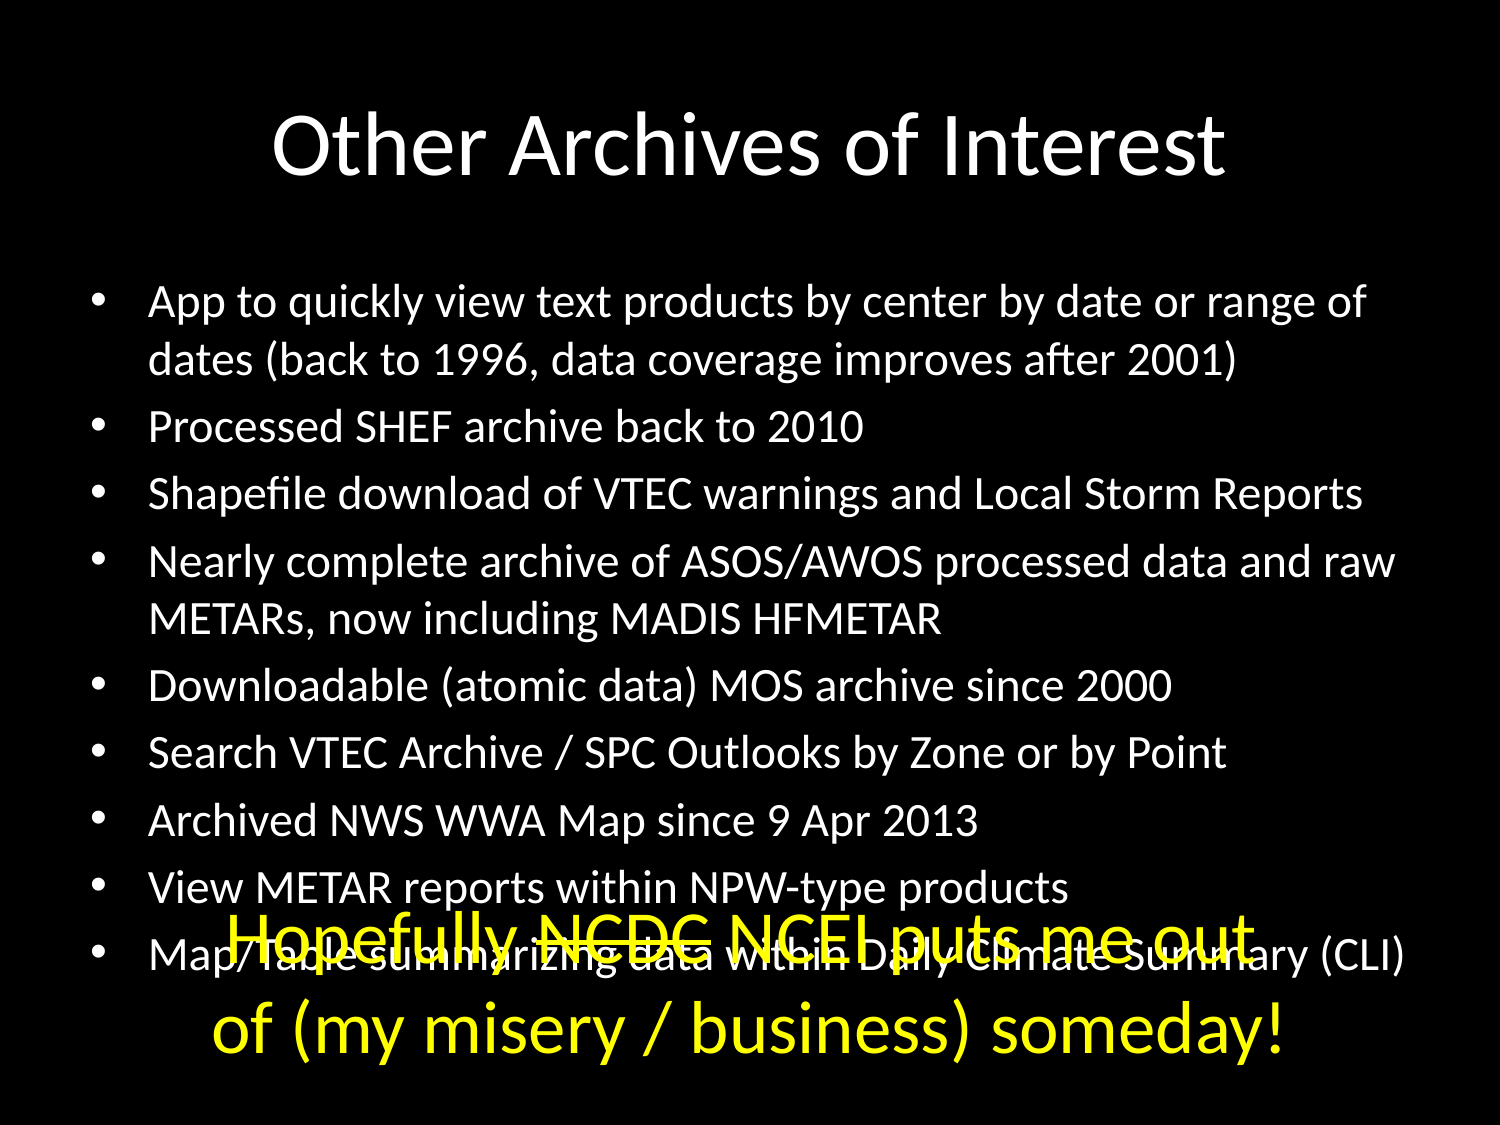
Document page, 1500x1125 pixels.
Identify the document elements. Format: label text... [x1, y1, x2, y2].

list App to quickly view text products by center by date or range of dates (back to 1996, data coverage improves after 2001) Processed SHEF archive back to 2010 Shapefile download of VTEC warnings and Local Storm Reports Nearly complete archive of ASOS/AWOS processed data and raw METARs, now including MADIS HFMETAR Downloadable (atomic data) MOS archive since 2000 Search VTEC Archive / SPC Outlooks by Zone or by Point Archived NWS WWA Map since 9 Apr 2013 View METAR reports within NPW-type products Map/Table summarizing data within Daily Climate Summary (CLI) [75, 262, 1425, 881]
title Other Archives of Interest [75, 45, 1425, 233]
text_box Hopefully NCDC NCEI puts me out of (my misery / business) someday! [0, 881, 1500, 1076]
